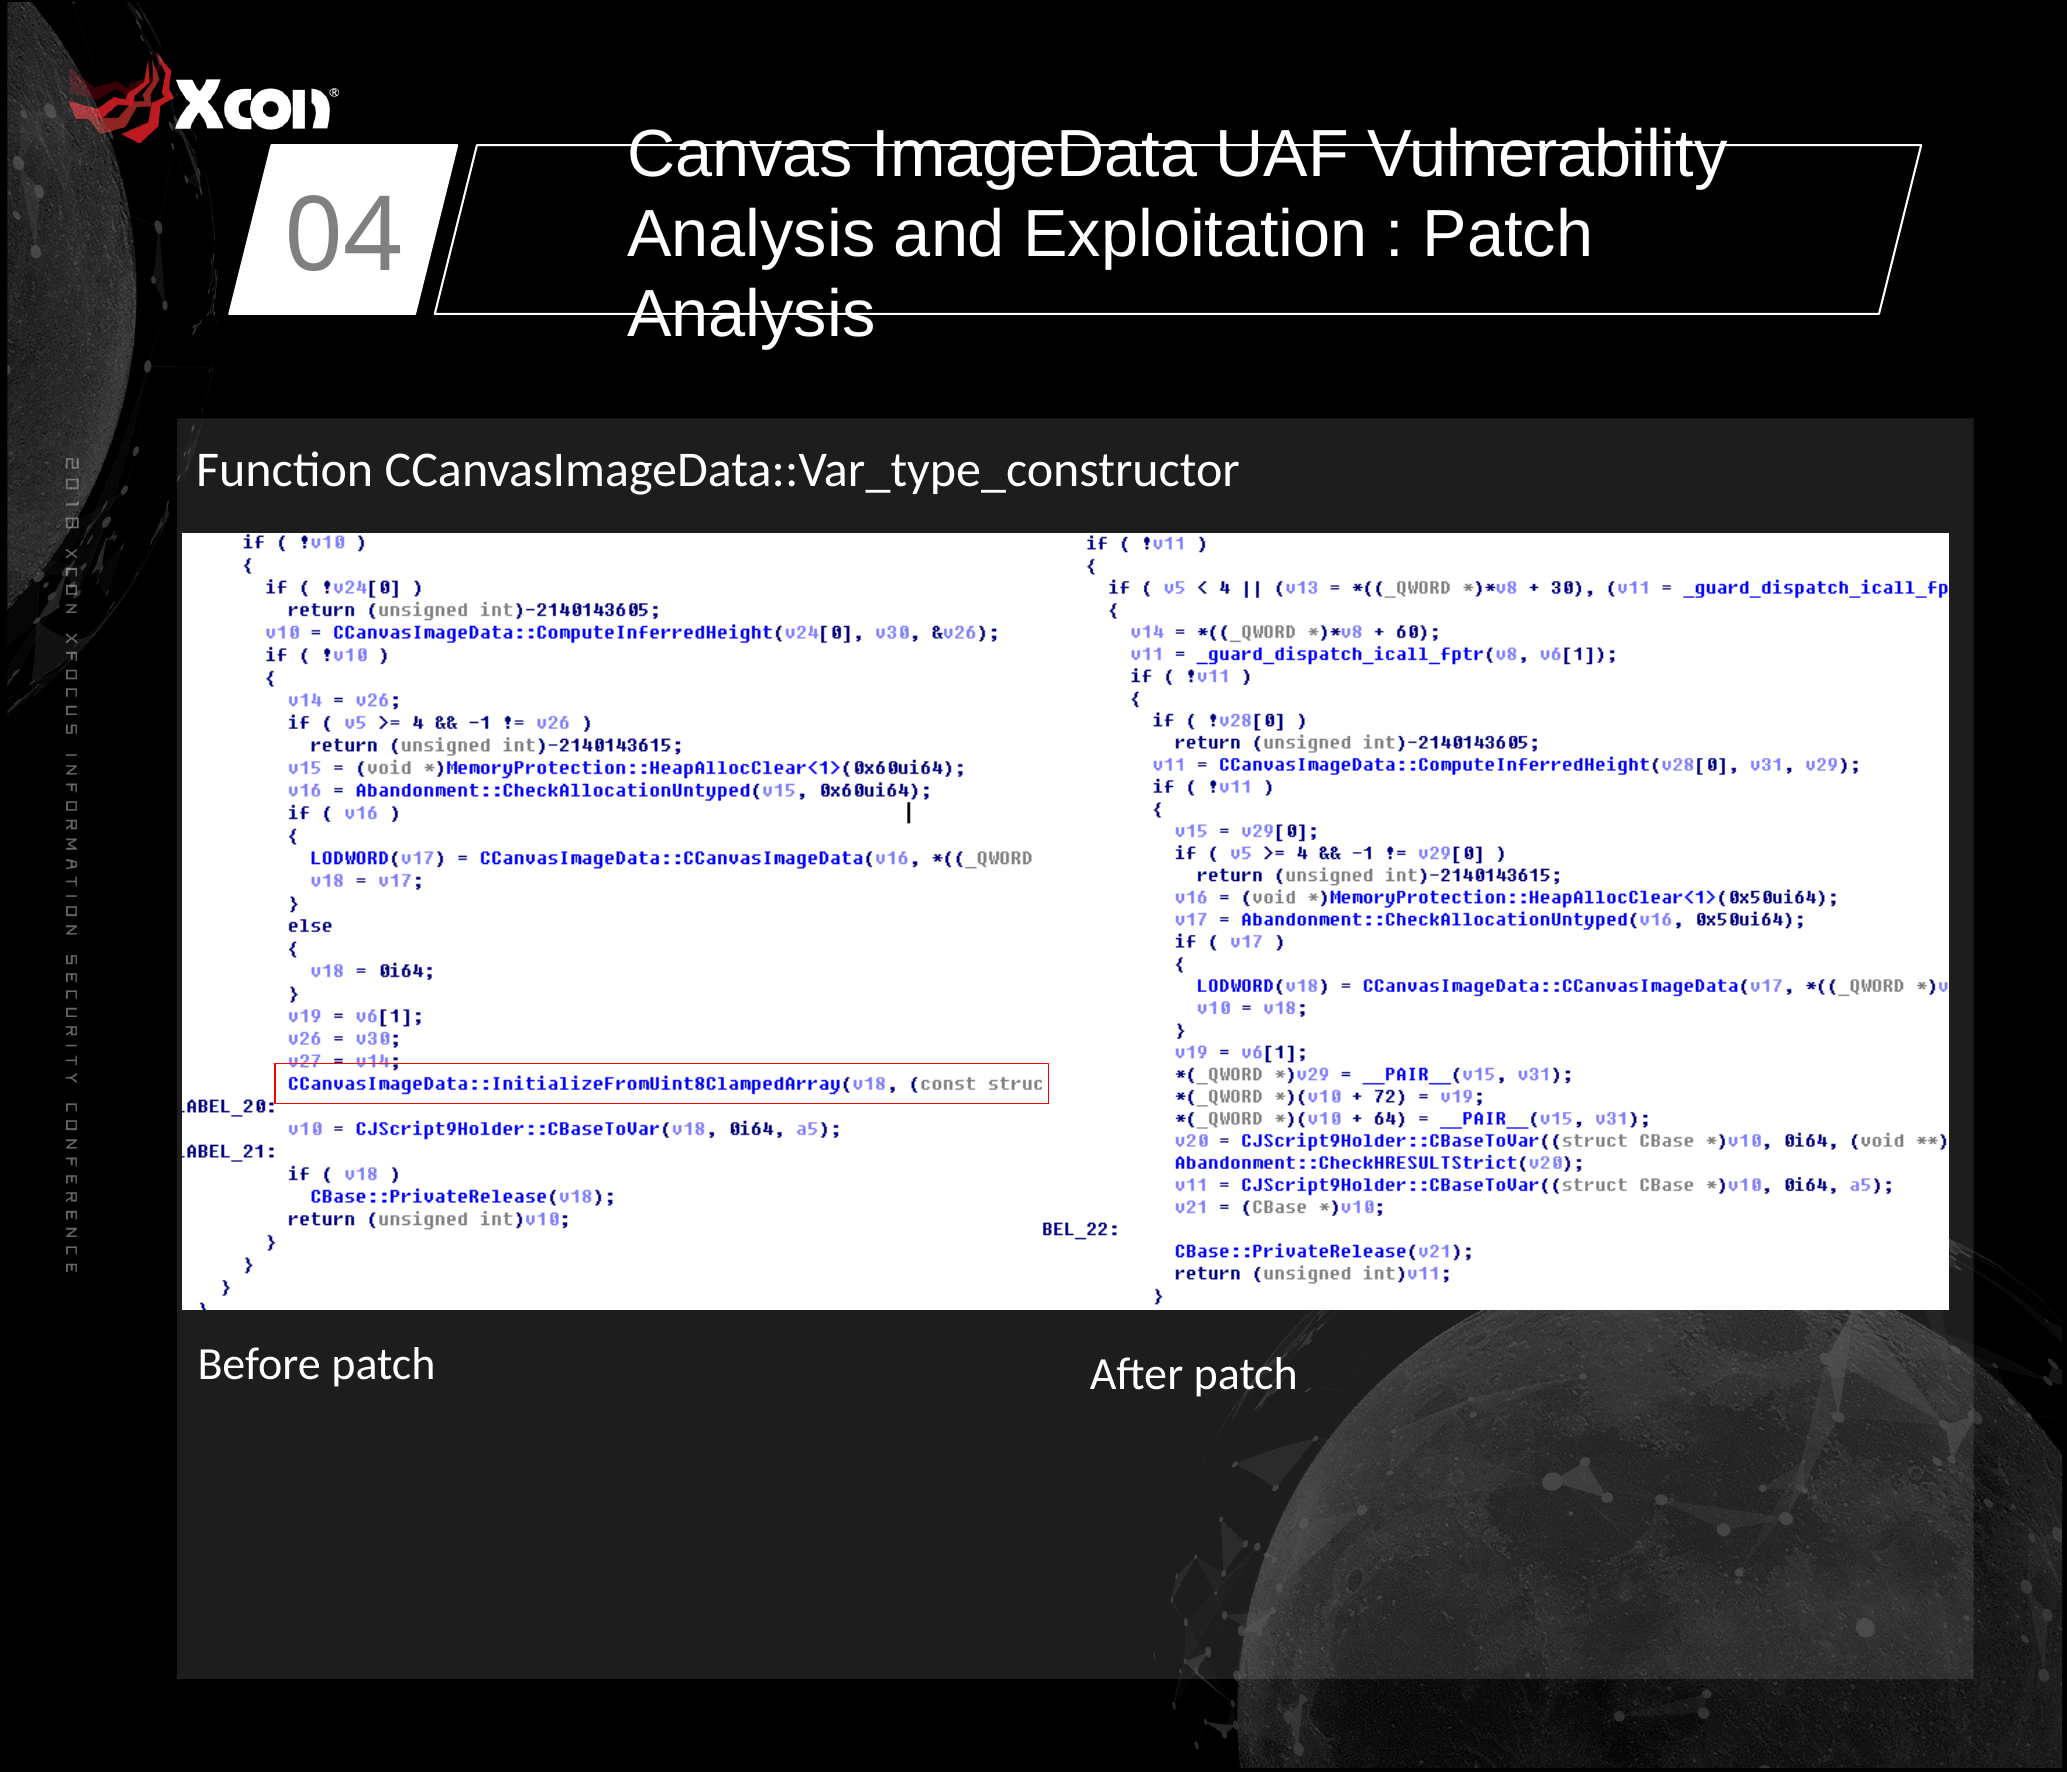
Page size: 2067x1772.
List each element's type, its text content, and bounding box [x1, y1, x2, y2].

text_box Function CCanvasImageData::Var_type_constructor [181, 428, 1256, 504]
text_box [176, 417, 1975, 1680]
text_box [229, 145, 1922, 314]
text_box Before patch [182, 1326, 879, 1397]
picture [0, 0, 2067, 1772]
text_box After patch [1075, 1335, 1772, 1406]
